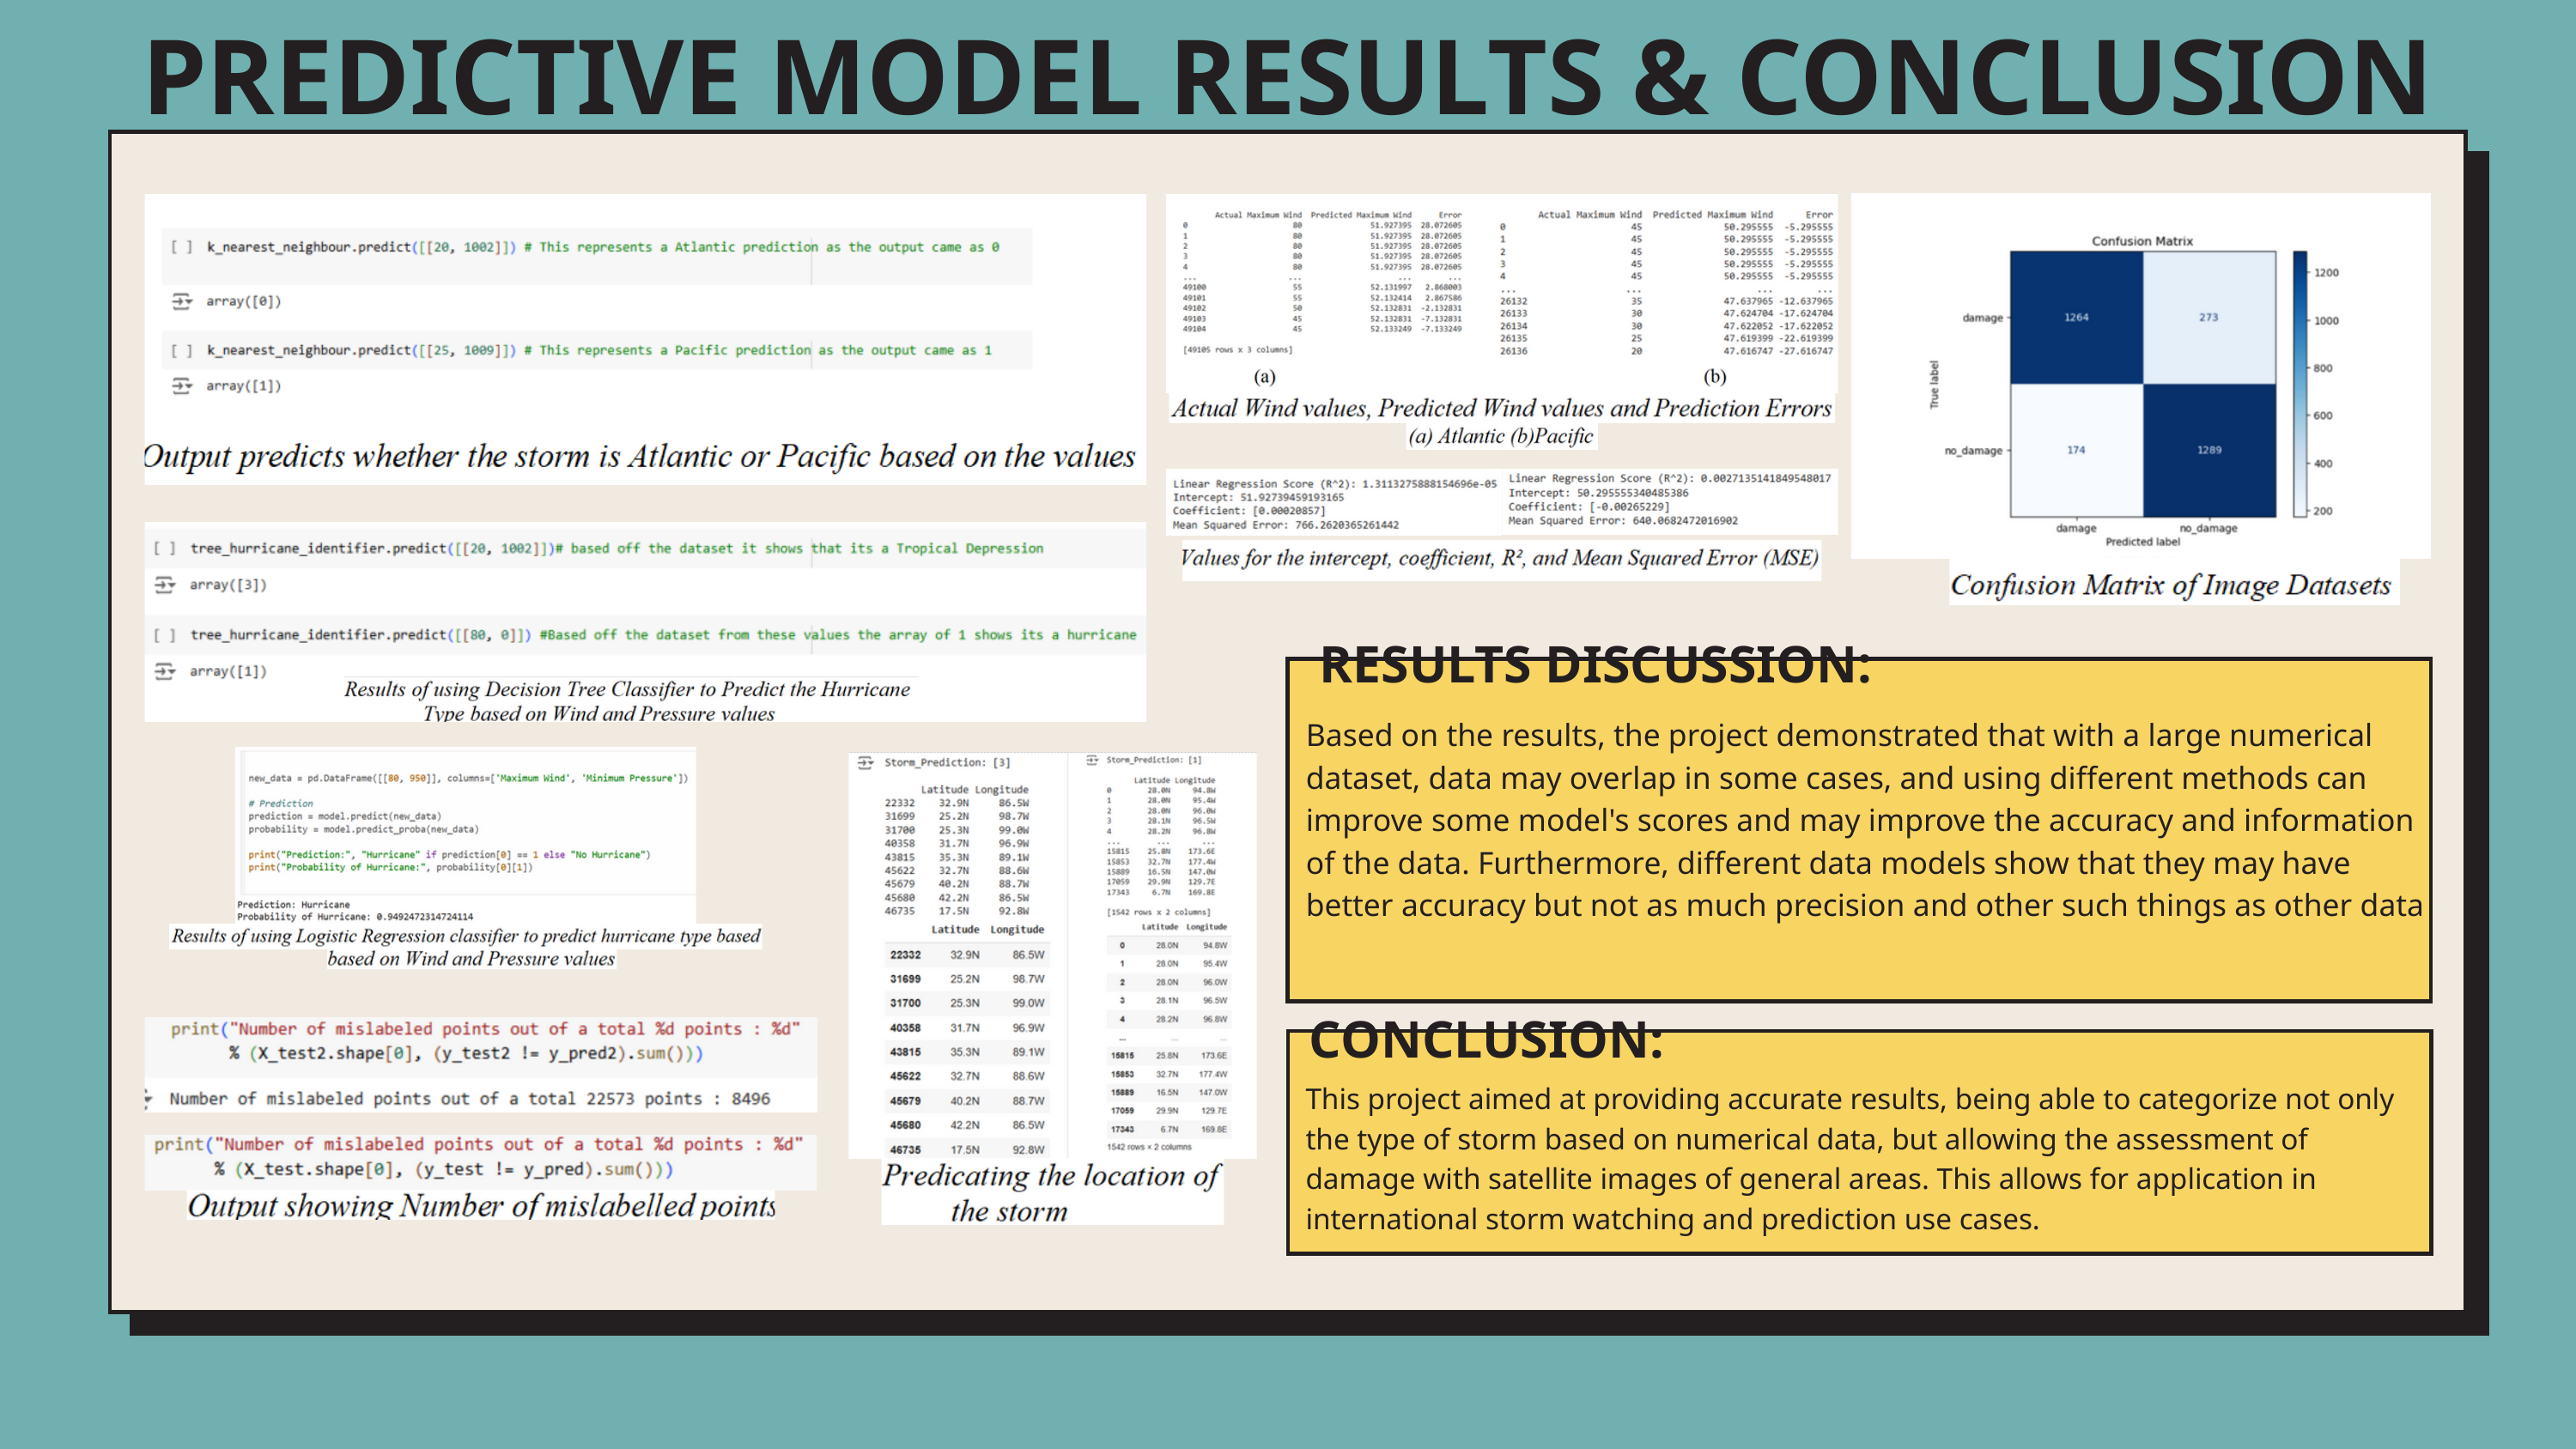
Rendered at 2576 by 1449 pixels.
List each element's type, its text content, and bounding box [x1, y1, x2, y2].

text_box PREDICTIVE MODEL RESULTS & CONCLUSION [80, 33, 2496, 136]
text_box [131, 153, 2488, 1334]
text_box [1287, 1030, 2432, 1254]
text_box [1165, 193, 1838, 450]
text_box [144, 1017, 818, 1220]
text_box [168, 924, 762, 969]
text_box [848, 752, 1257, 1226]
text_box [1287, 658, 2432, 1003]
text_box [109, 131, 2466, 1313]
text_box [144, 521, 1147, 723]
